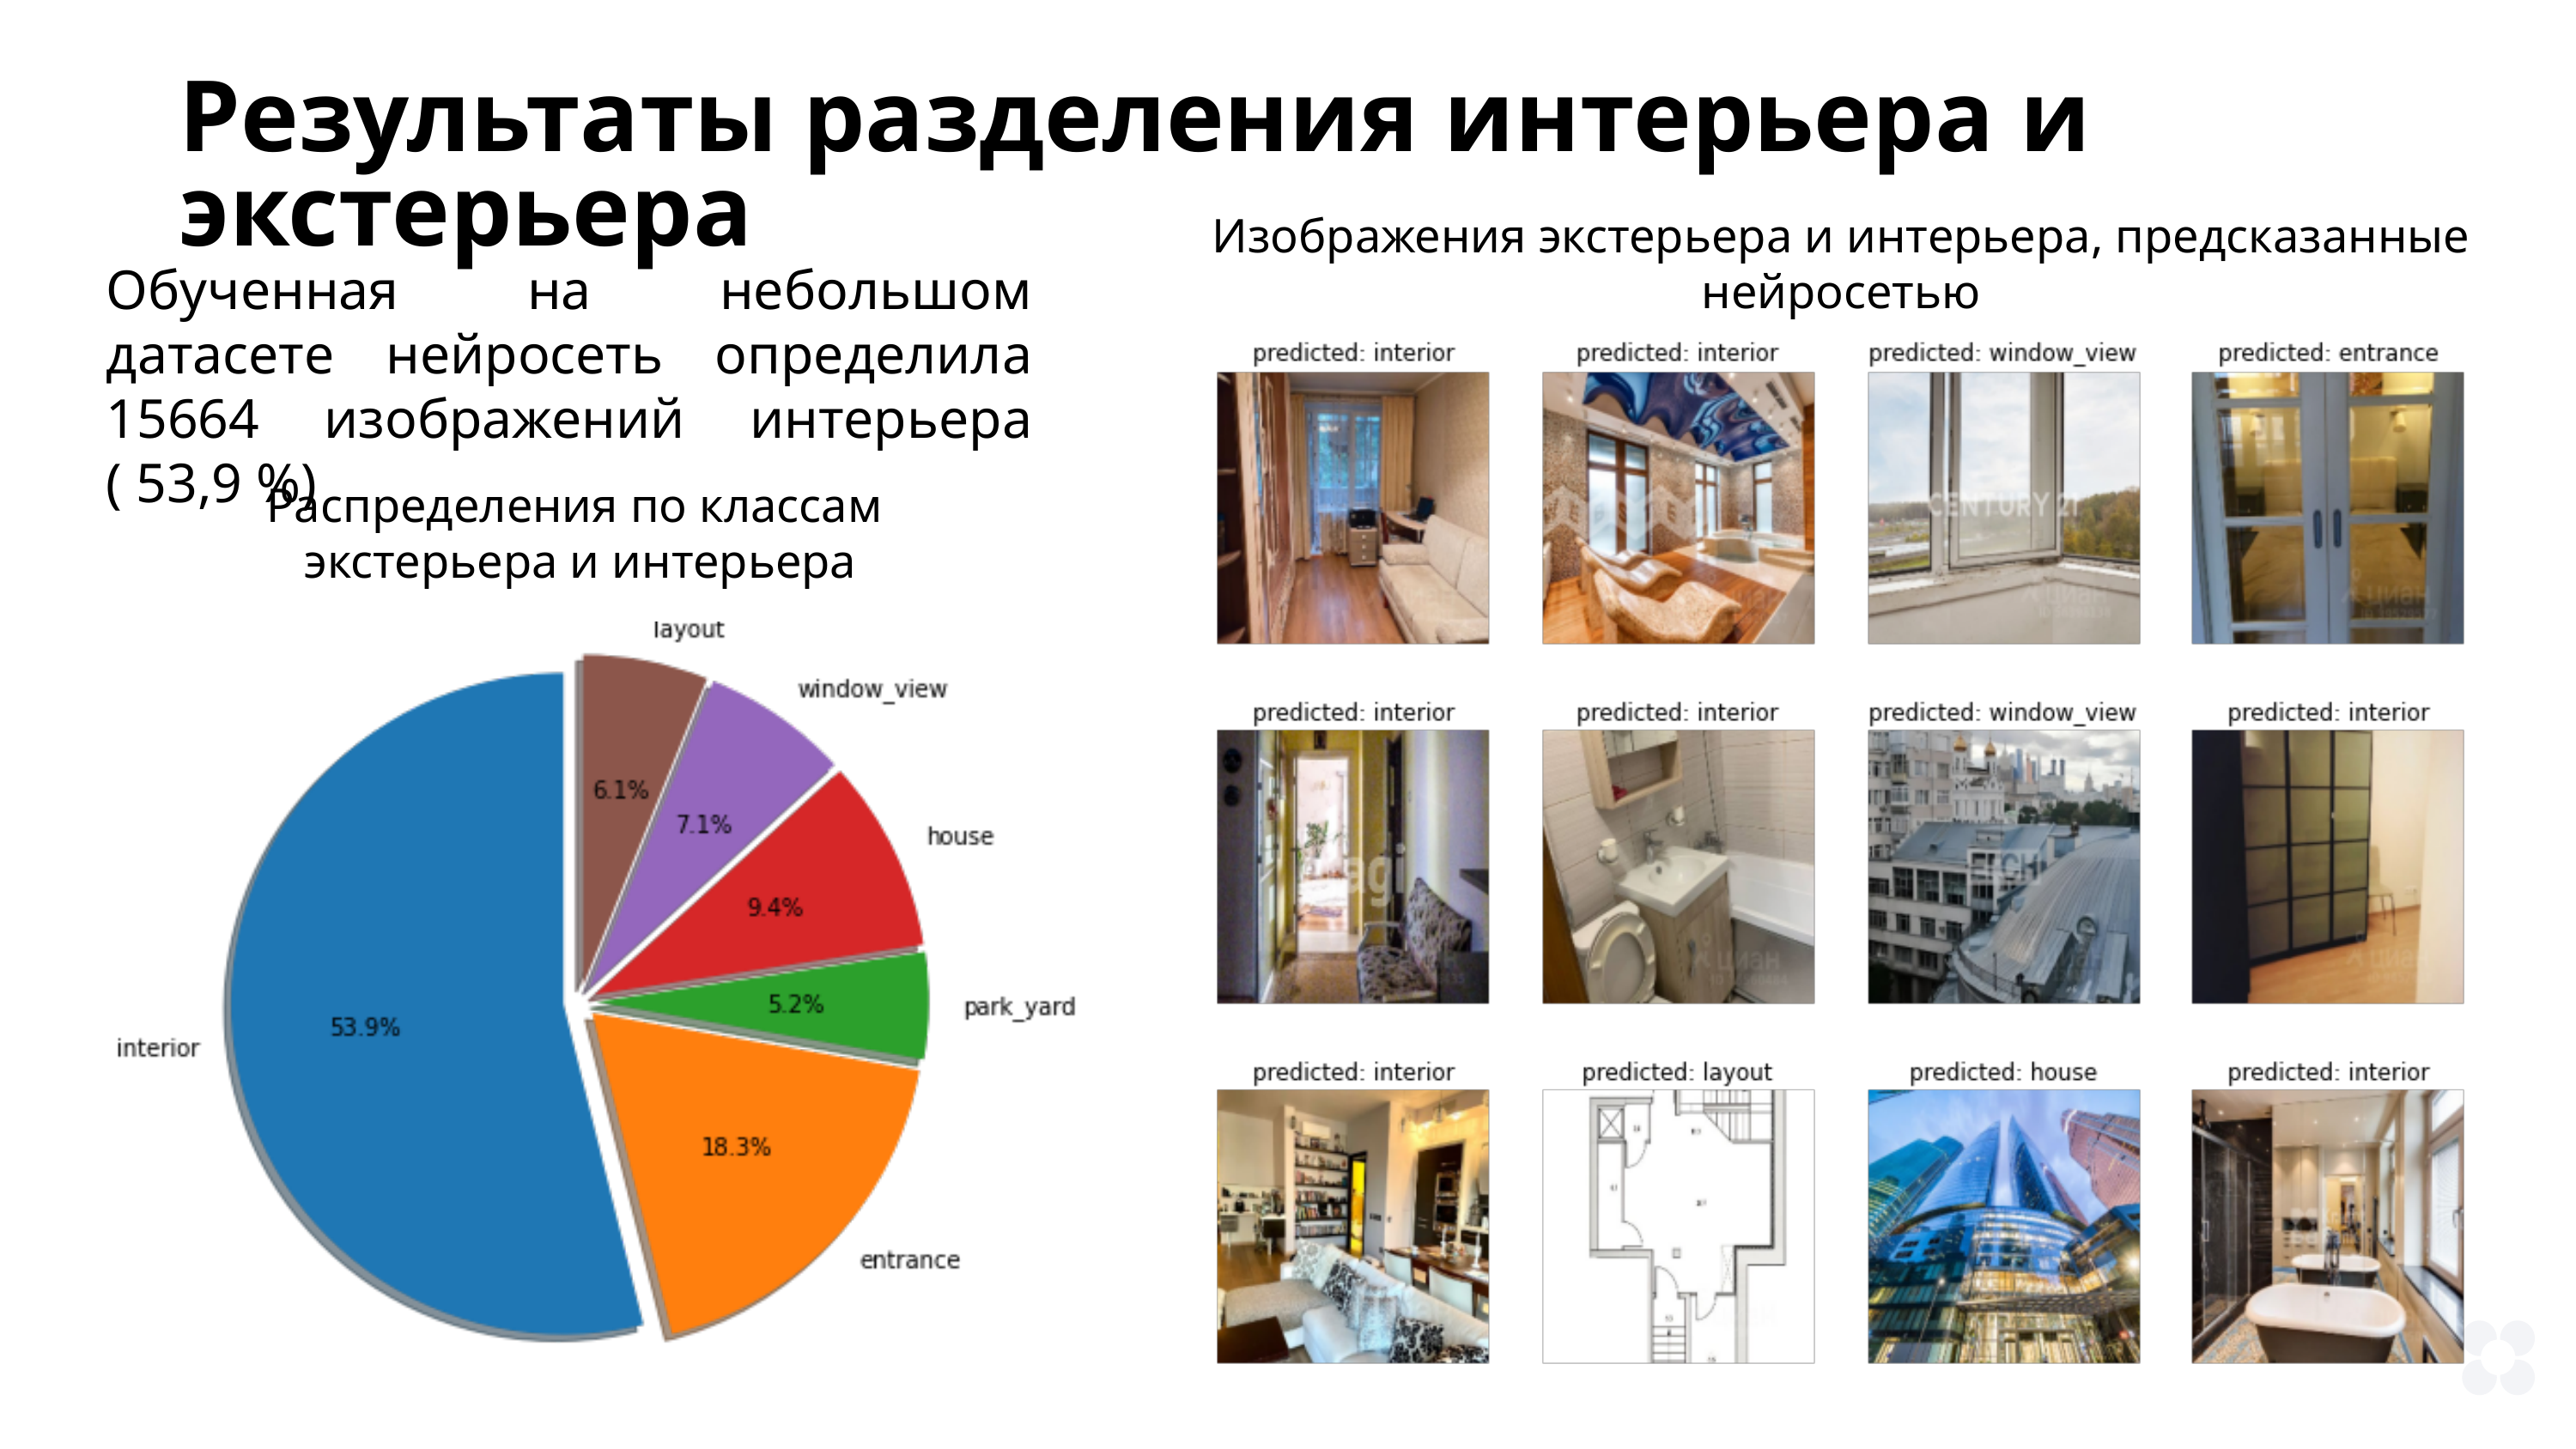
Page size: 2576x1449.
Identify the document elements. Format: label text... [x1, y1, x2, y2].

text_box Результаты разделения интерьера и экстерьера [179, 76, 2499, 215]
picture [1205, 330, 2477, 1377]
text_box Распределения по классам экстерьера и интерьера [77, 460, 1084, 634]
picture [95, 621, 1103, 1389]
text_box Изображения экстерьера и интерьера, предсказанные нейросетью [1102, 191, 2518, 365]
text_box Обученная на небольшом датасете нейросеть определила 15664 изображений интерьера ( 53,9 %) [106, 238, 1047, 460]
